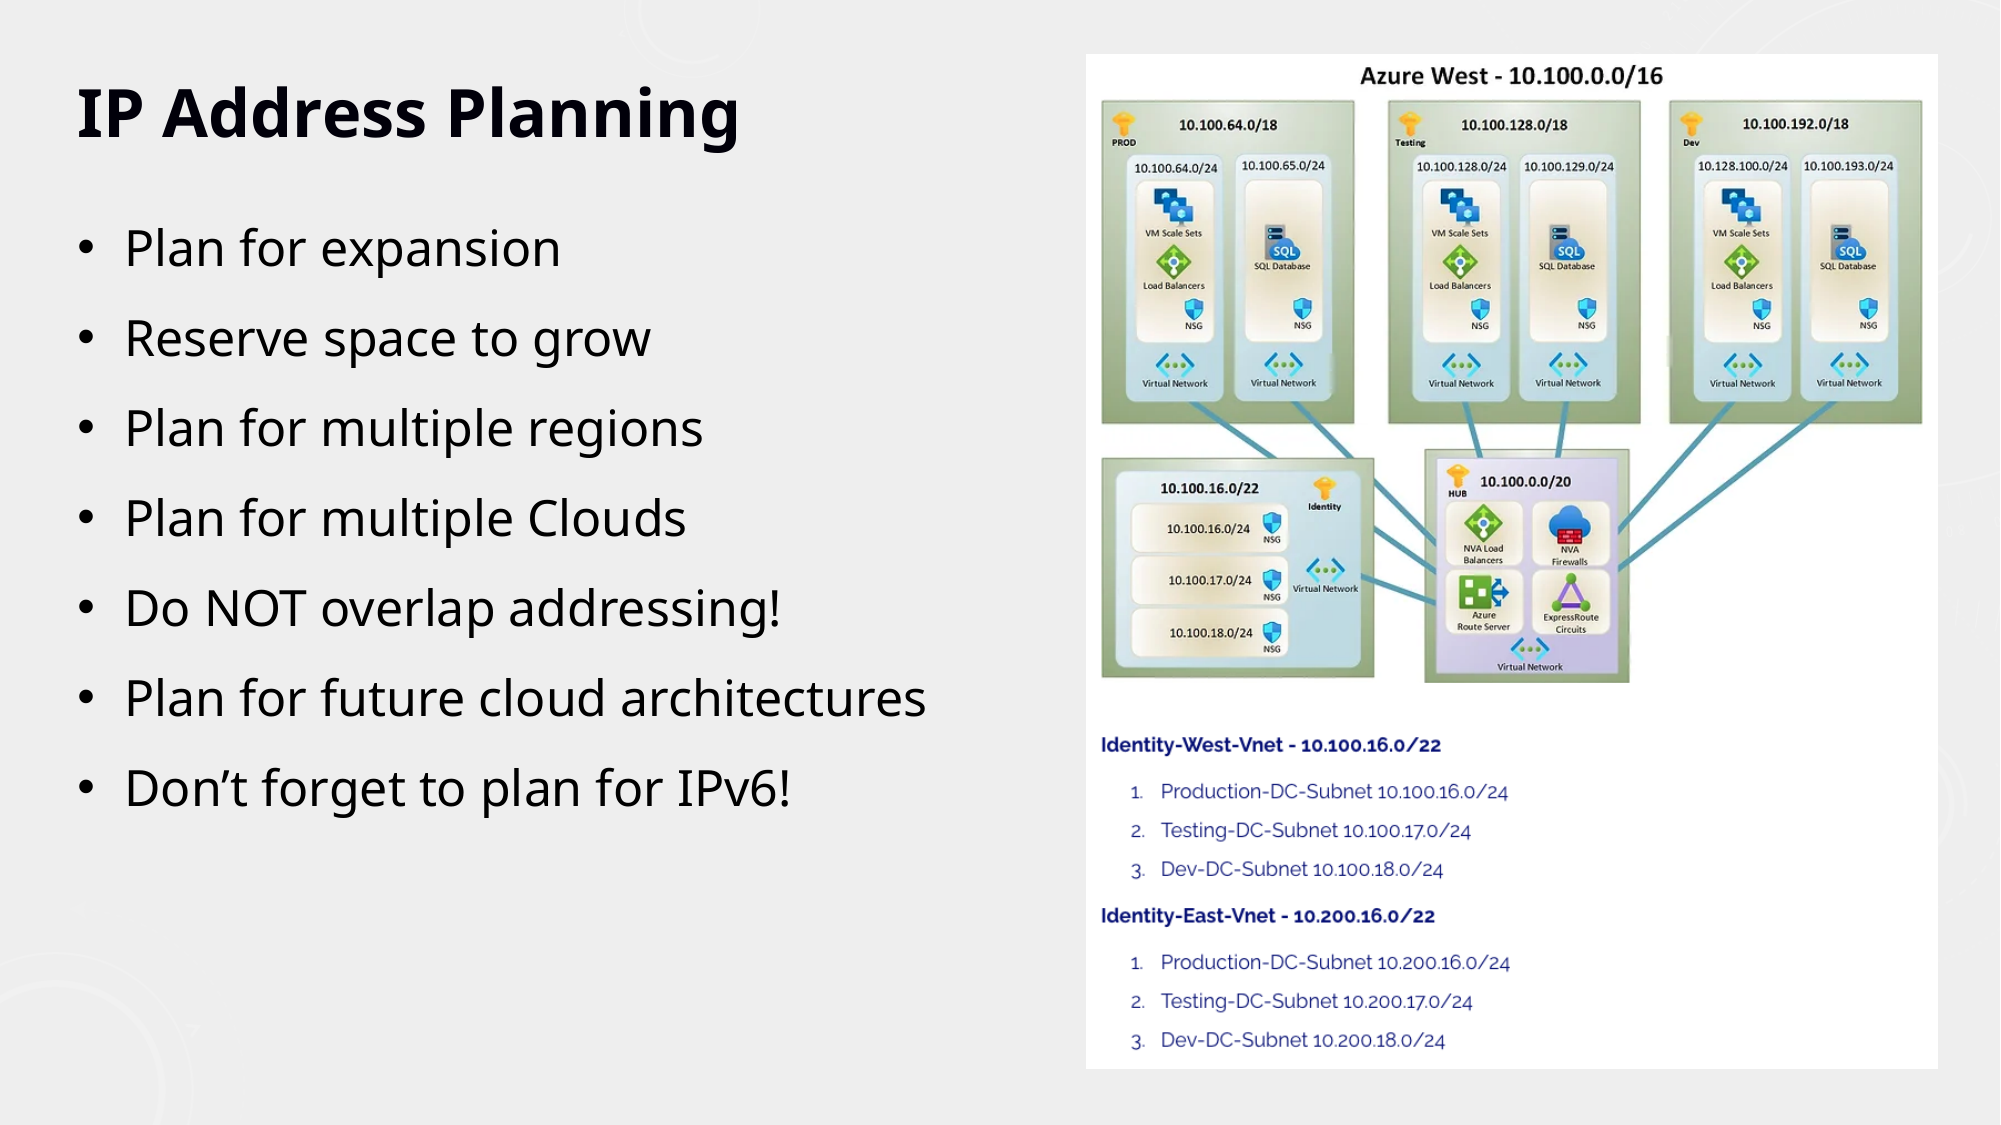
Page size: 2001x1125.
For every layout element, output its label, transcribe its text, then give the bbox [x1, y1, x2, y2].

text_box IP Address Planning Plan for expansion Reserve space to grow Plan for multiple regions Plan for multiple Clouds Do NOT overlap addressing! Plan for future cloud architectures Don’t forget to plan for IPv6! [62, 56, 1081, 1069]
picture [0, 0, 2000, 1125]
